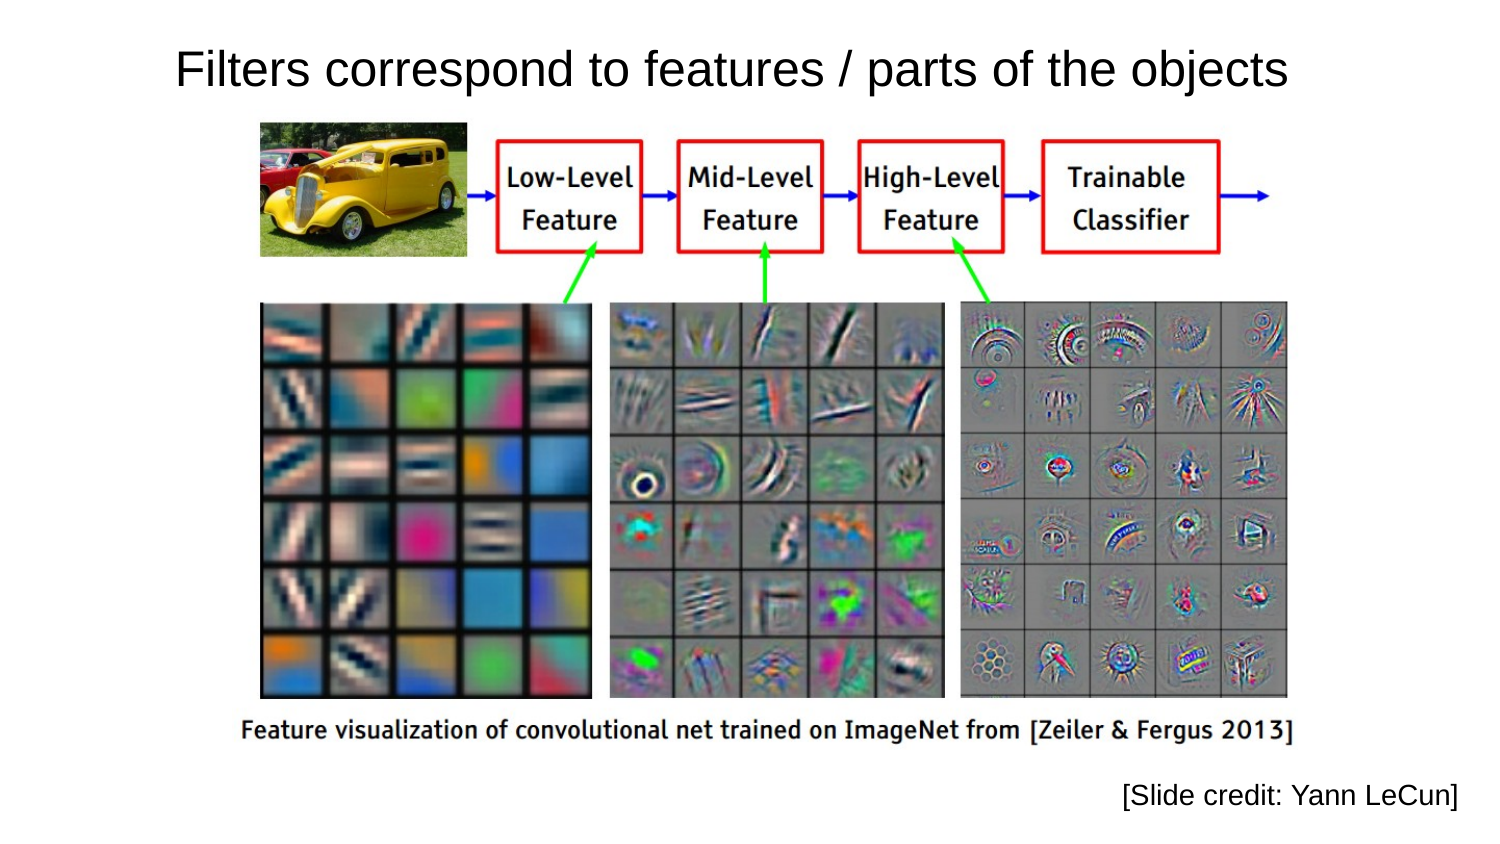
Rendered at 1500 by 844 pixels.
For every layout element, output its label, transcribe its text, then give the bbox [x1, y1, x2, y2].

text_box [Slide credit: Yann LeCun] [1106, 761, 1483, 823]
text_box Filters correspond to features / parts of the objects [43, 20, 1422, 110]
picture [231, 108, 1302, 751]
